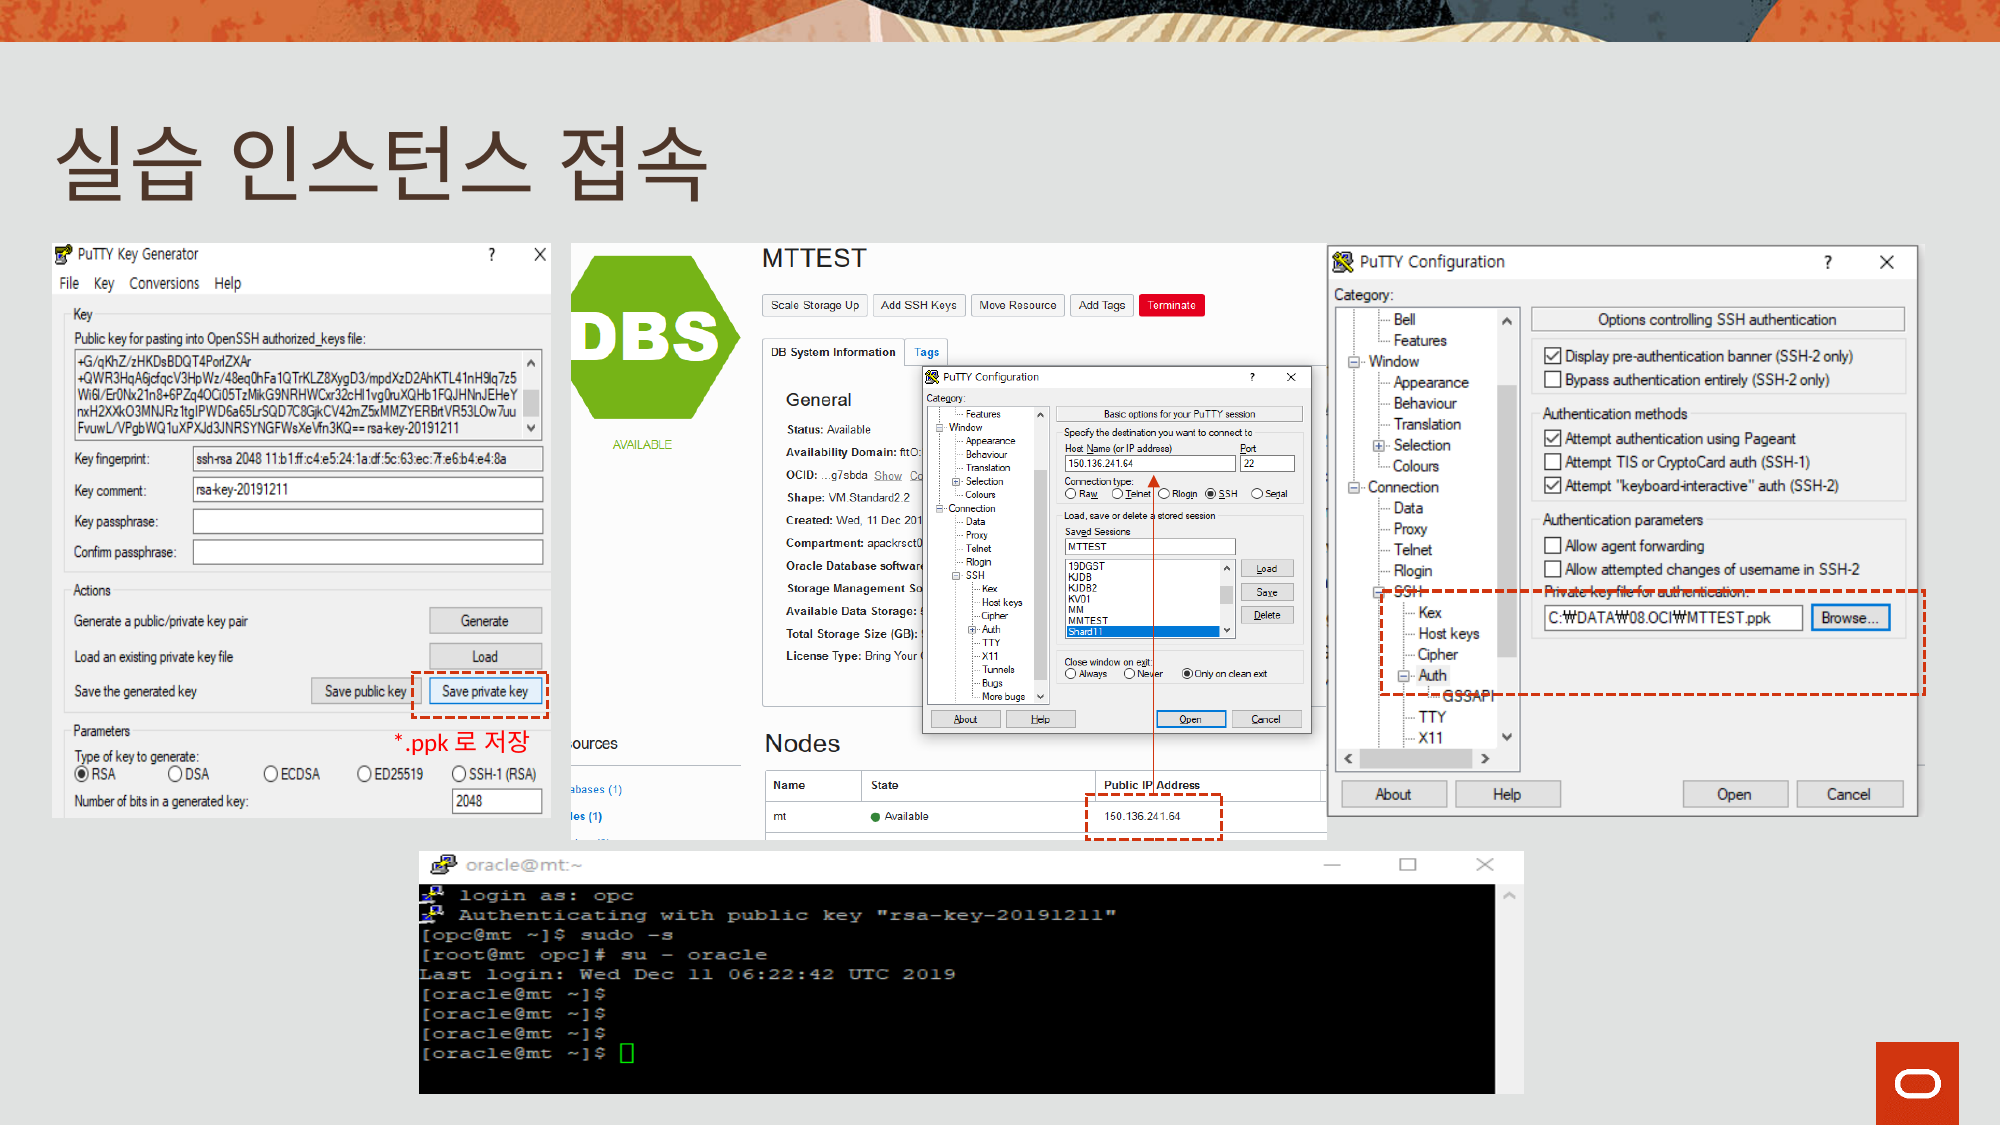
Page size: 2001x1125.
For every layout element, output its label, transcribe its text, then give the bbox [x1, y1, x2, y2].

title 실습 인스턴스 접속 [52, 59, 1925, 278]
picture [571, 243, 1925, 840]
picture [0, 0, 2000, 42]
picture [1876, 1042, 1959, 1125]
picture [52, 243, 551, 818]
picture [419, 851, 1524, 1094]
